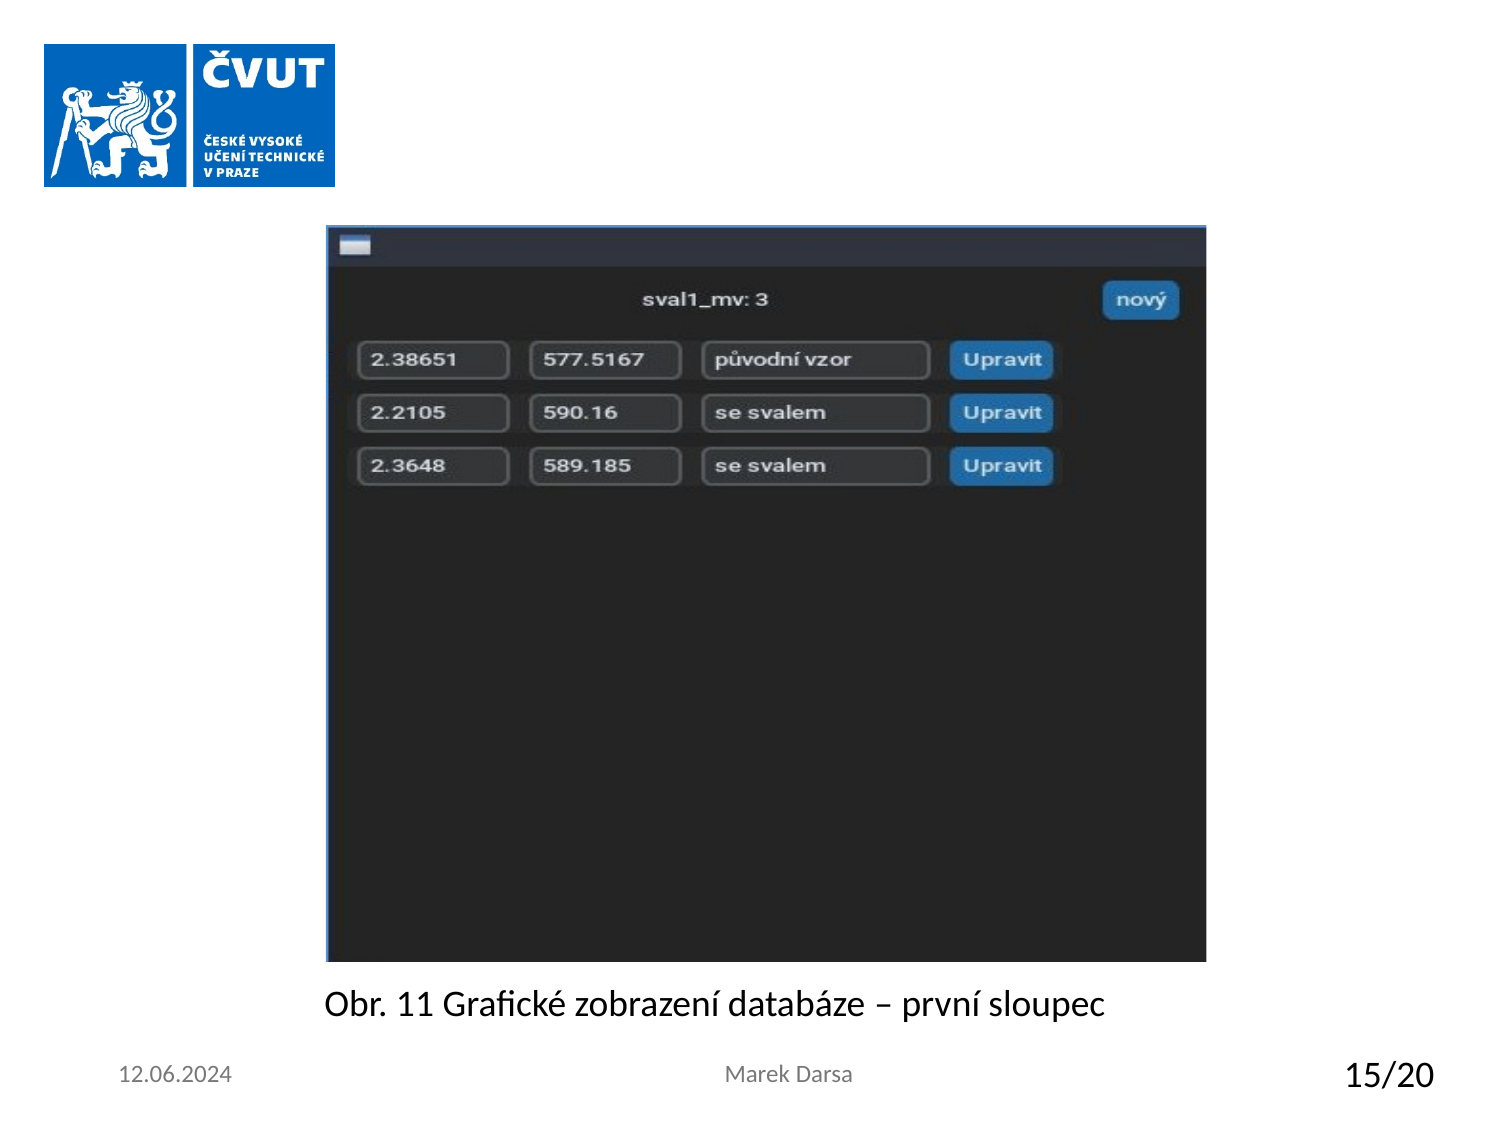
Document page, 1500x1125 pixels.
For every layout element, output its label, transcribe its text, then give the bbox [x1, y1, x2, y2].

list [325, 225, 1207, 962]
text_box Obr. 11 Grafické zobrazení databáze – první sloupec [309, 971, 1191, 1032]
picture [44, 44, 335, 187]
footer Marek Darsa [535, 1042, 1043, 1103]
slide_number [103, 1042, 441, 1103]
